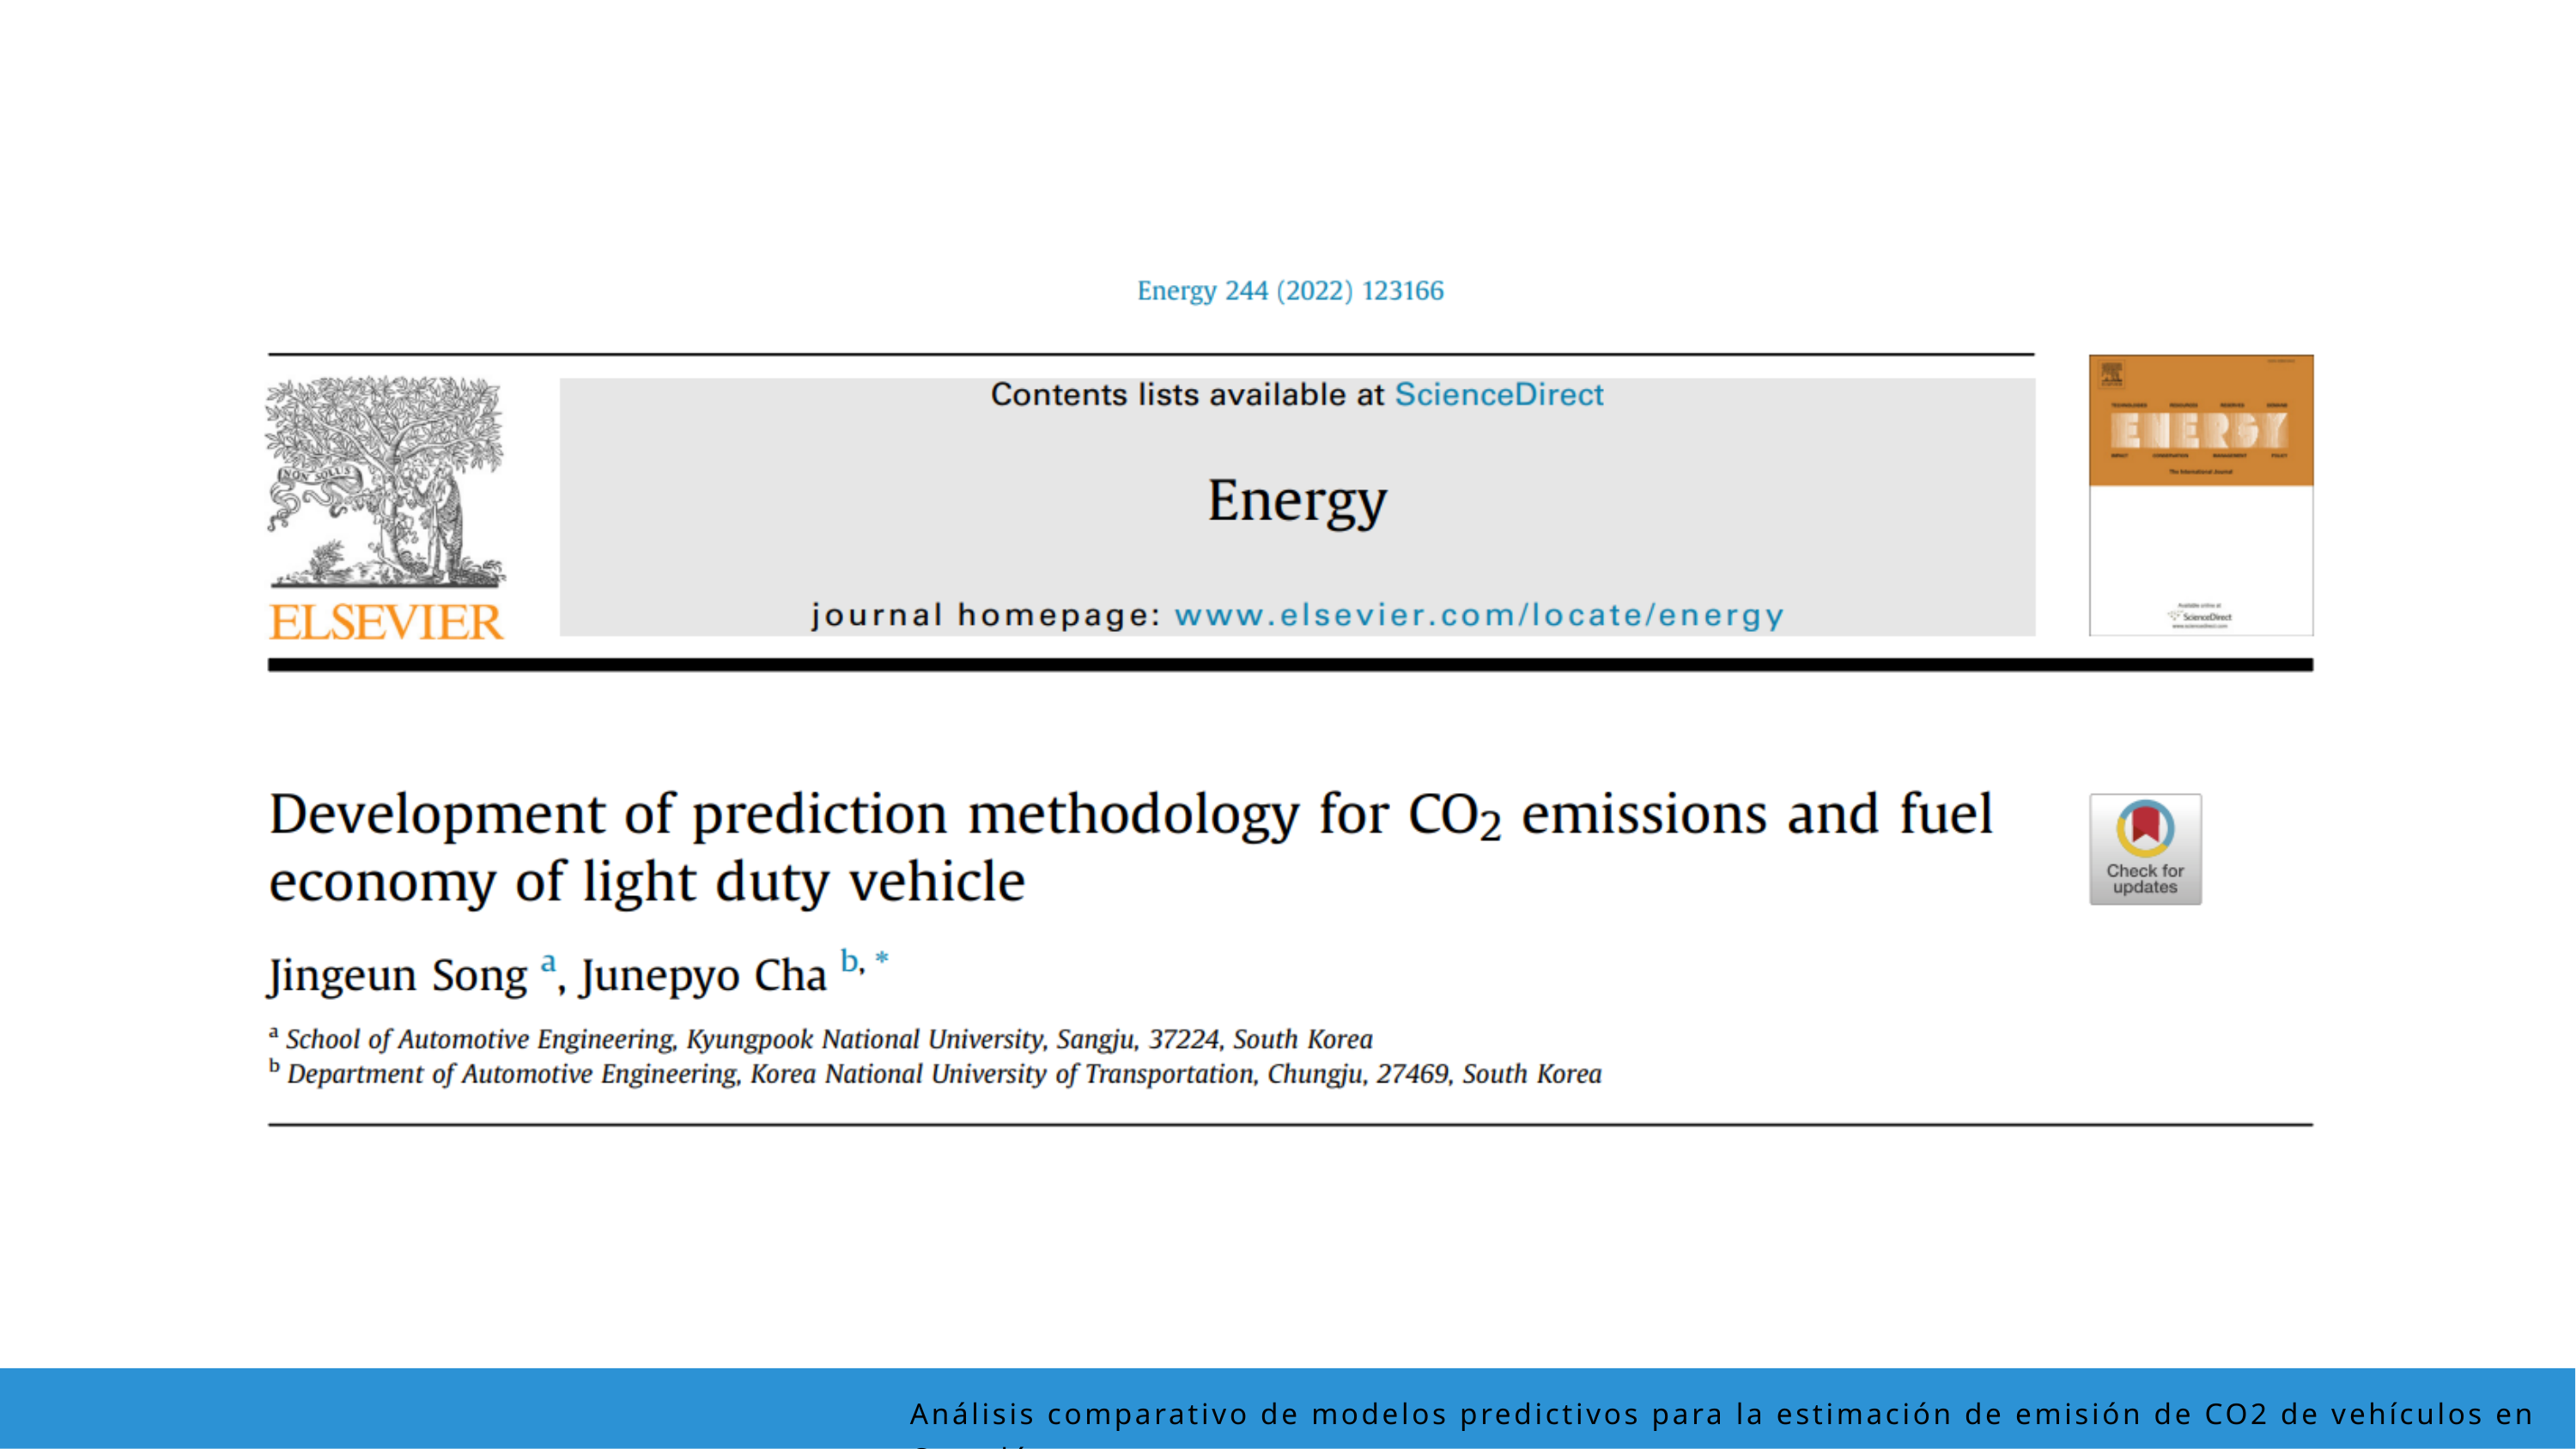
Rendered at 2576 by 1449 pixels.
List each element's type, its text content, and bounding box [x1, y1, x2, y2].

picture [203, 248, 2372, 1157]
text_box Análisis comparativo de modelos predictivos para la estimación de emisión de CO2 de vehículos en Canadá [909, 1385, 2576, 1449]
text_box [0, 1367, 2576, 1449]
